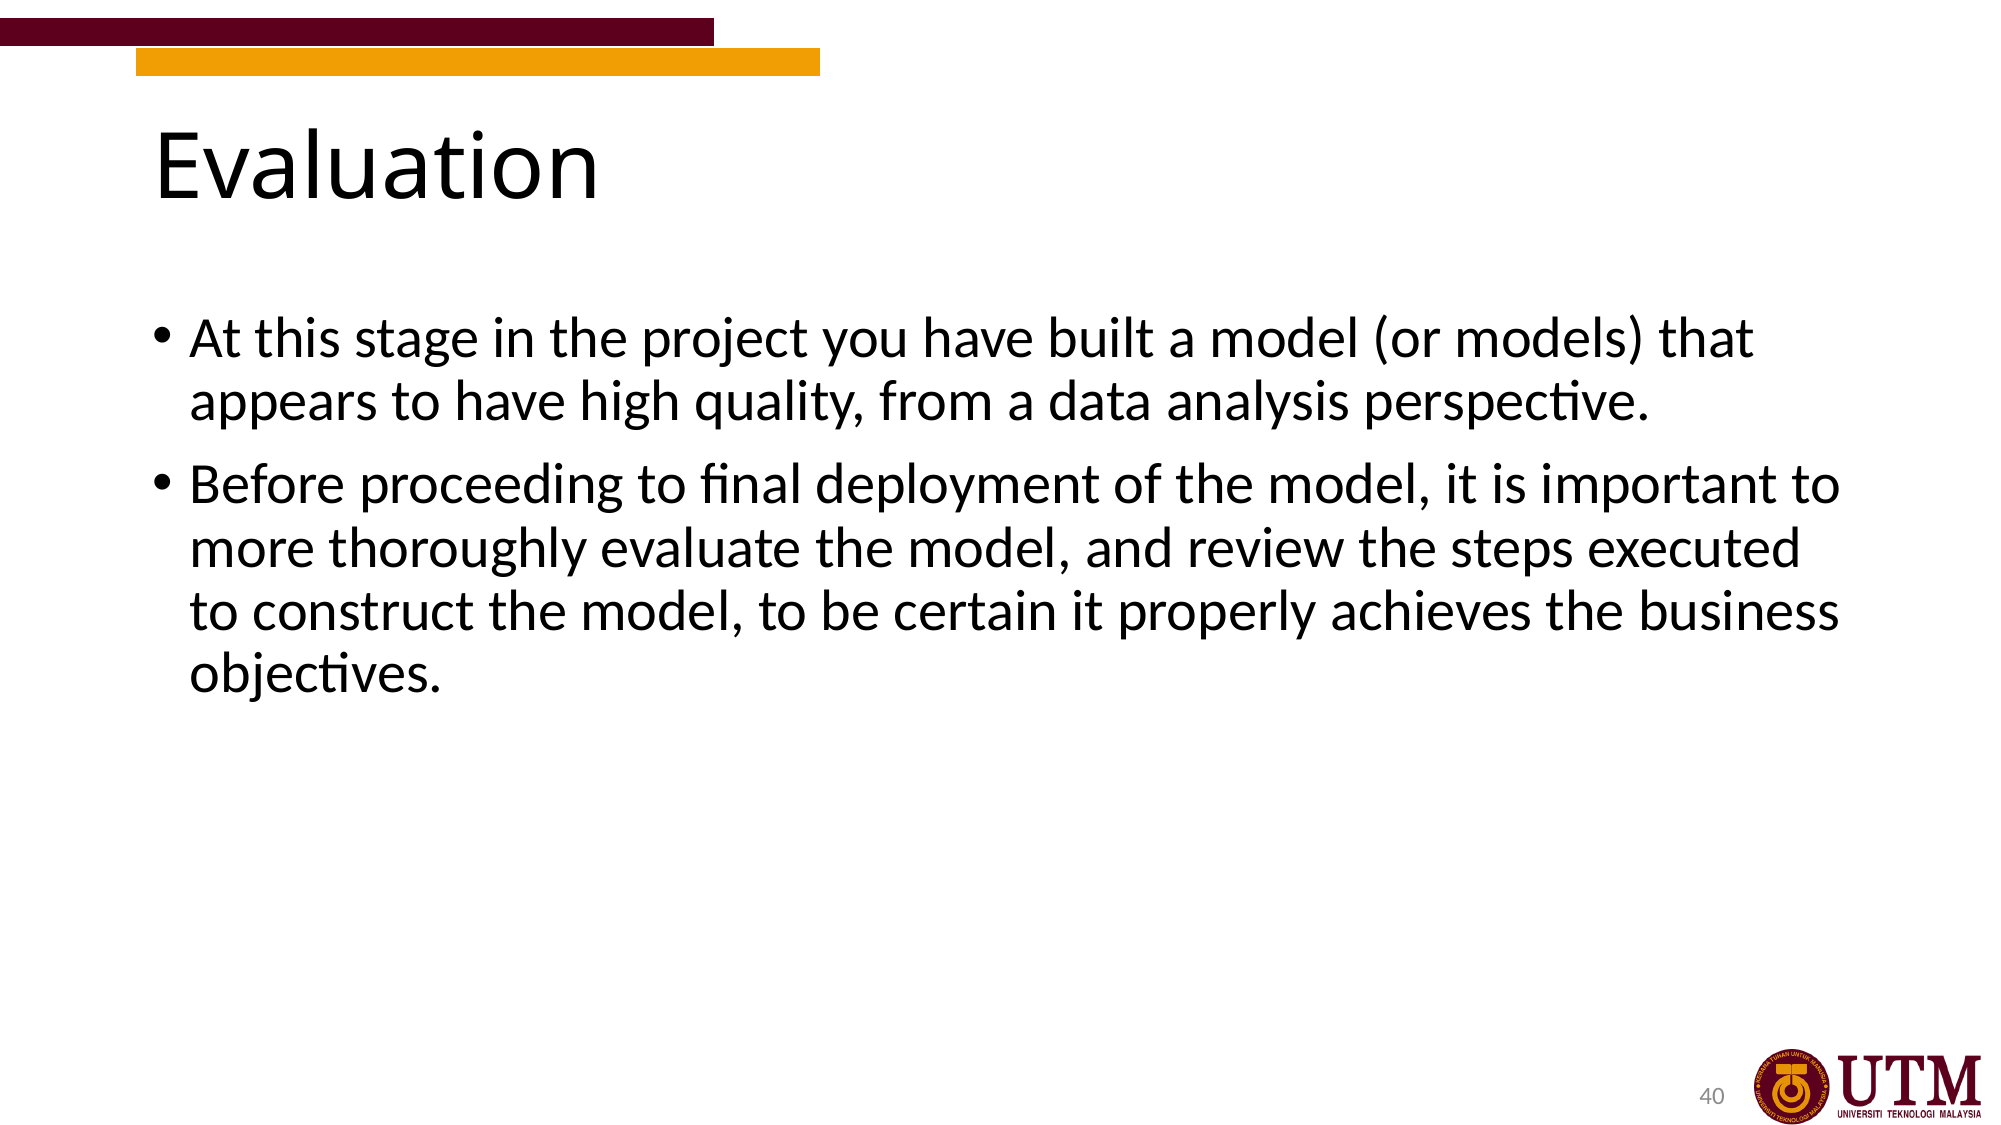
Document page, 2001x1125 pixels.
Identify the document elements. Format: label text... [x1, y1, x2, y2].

list At this stage in the project you have built a model (or models) that appears to have high quality, from a data analysis perspective. Before proceeding to final deployment of the model, it is important to more thoroughly evaluate the model, and review the steps executed to construct the model, to be certain it properly achieves the business objectives. [137, 299, 1863, 1014]
slide_number 40 [1289, 1064, 1740, 1125]
title Evaluation [137, 59, 1863, 278]
picture [1754, 1049, 1981, 1125]
